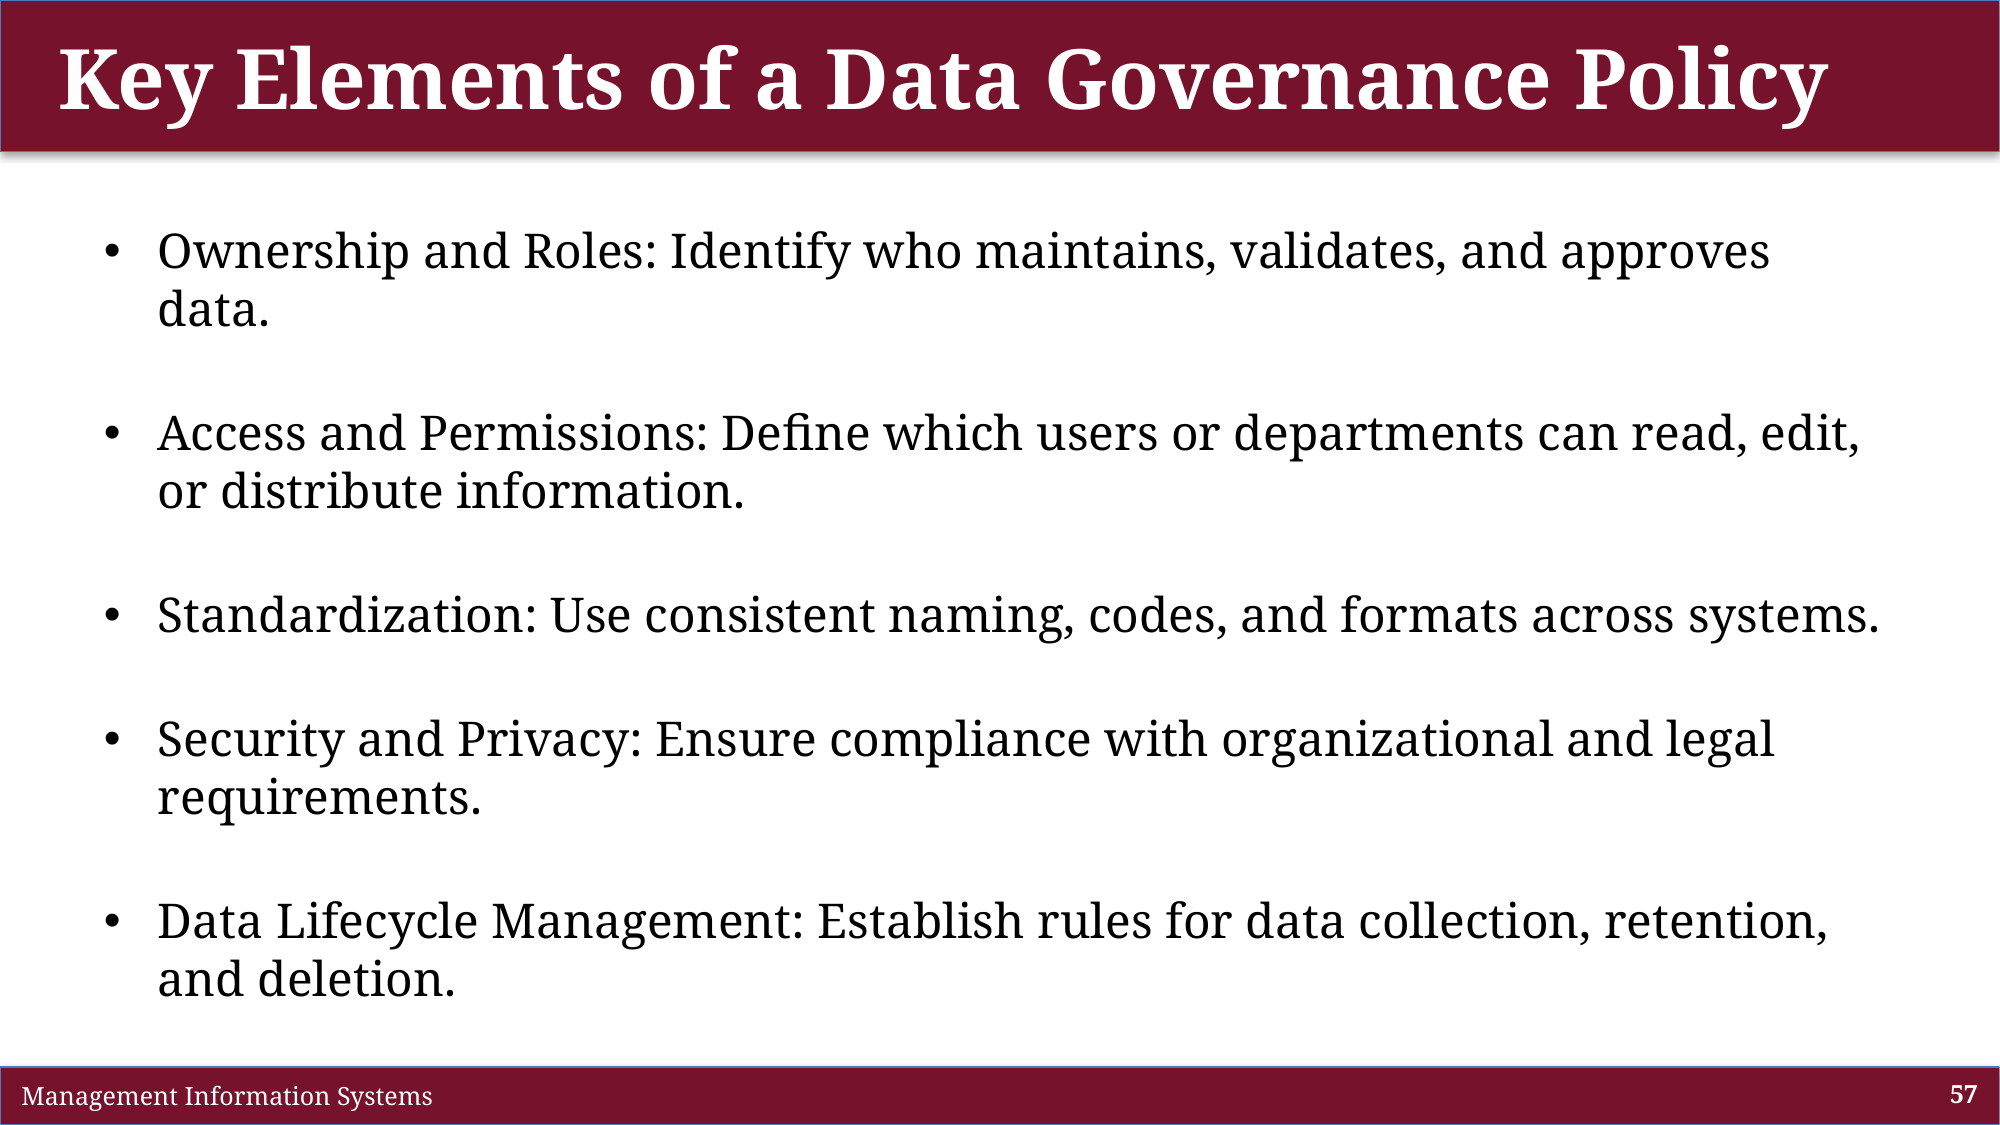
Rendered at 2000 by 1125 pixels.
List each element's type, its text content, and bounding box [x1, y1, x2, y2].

list Ownership and Roles: Identify who maintains, validates, and approves data. Access and Permissions: Define which users or departments can read, edit, or distribute information. Standardization: Use consistent naming, codes, and formats across systems. Security and Privacy: Ensure compliance with organizational and legal requirements. Data Lifecycle Management: Establish rules for data collection, retention, and deletion. [88, 213, 1911, 1047]
slide_number 57 [1649, 1066, 2000, 1125]
title Key Elements of a Data Governance Policy [0, 0, 2000, 152]
footer Management Information Systems [0, 1066, 475, 1125]
text_box [475, 1066, 1649, 1125]
